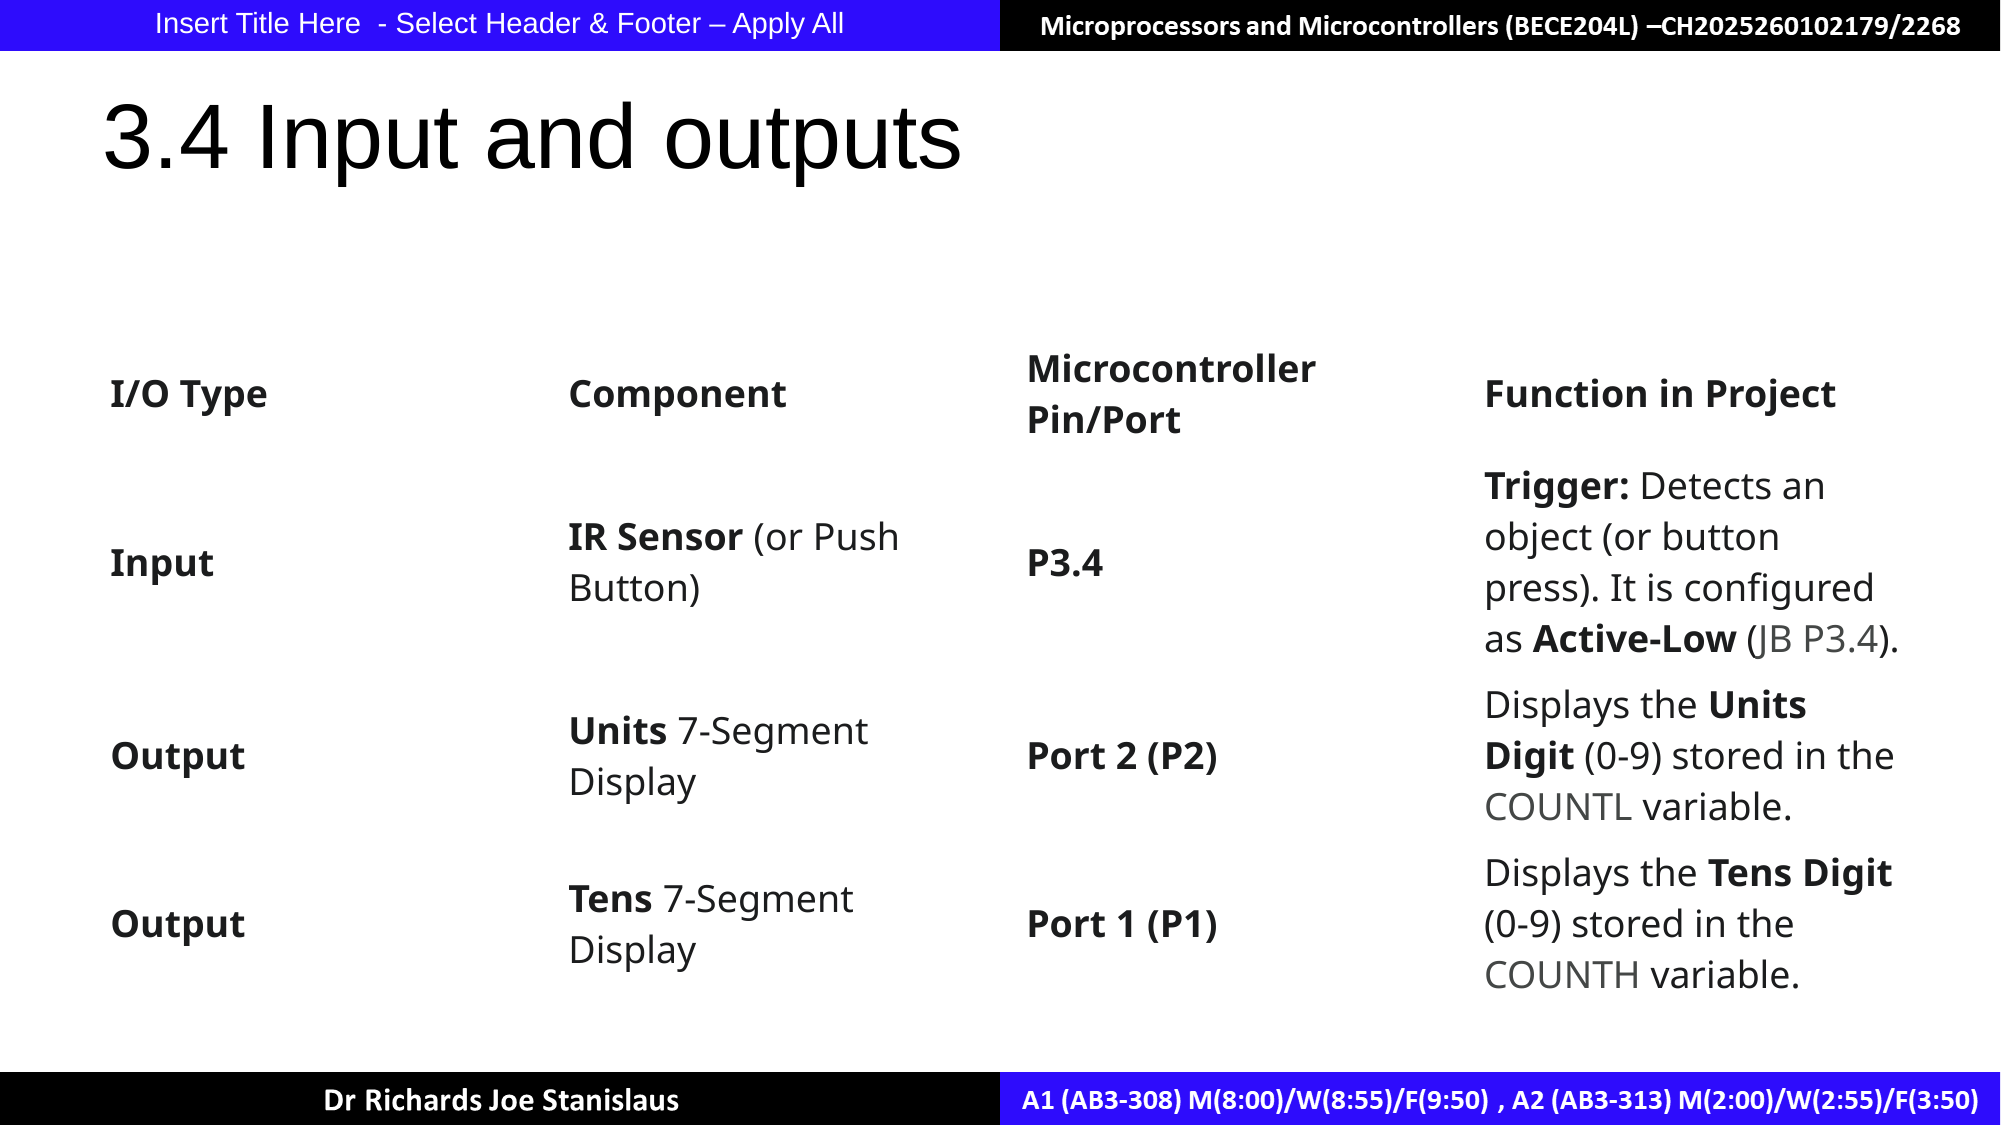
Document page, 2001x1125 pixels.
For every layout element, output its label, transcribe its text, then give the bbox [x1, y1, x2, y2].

table_header Function in Project [1466, 336, 1923, 451]
table_cell Output [92, 672, 549, 839]
table_cell Port 2 (P2) [1008, 672, 1465, 839]
table_cell Input [92, 453, 549, 670]
table_cell Trigger: Detects an object (or button press). It is configured as Active-Low (JB P3.4). [1466, 453, 1923, 670]
table_header I/O Type [92, 336, 549, 451]
title 3.4 Input and outputs [87, 43, 1928, 235]
table_cell Displays the Tens Digit (0-9) stored in the COUNTH variable. [1466, 840, 1923, 1007]
table_header Component [550, 336, 1007, 451]
table_cell Port 1 (P1) [1008, 840, 1465, 1007]
footer Insert Title Here - Select Header & Footer – Apply All [0, 0, 1000, 53]
table_cell Output [92, 840, 549, 1007]
table_cell Units 7-Segment Display [550, 672, 1007, 839]
table_cell Tens 7-Segment Display [550, 840, 1007, 1007]
table_cell IR Sensor (or Push Button) [550, 453, 1007, 670]
table_header Microcontroller Pin/Port [1008, 336, 1465, 451]
table_cell P3.4 [1008, 453, 1465, 670]
picture [0, 0, 2001, 1125]
table_cell Displays the Units Digit (0-9) stored in the COUNTL variable. [1466, 672, 1923, 839]
